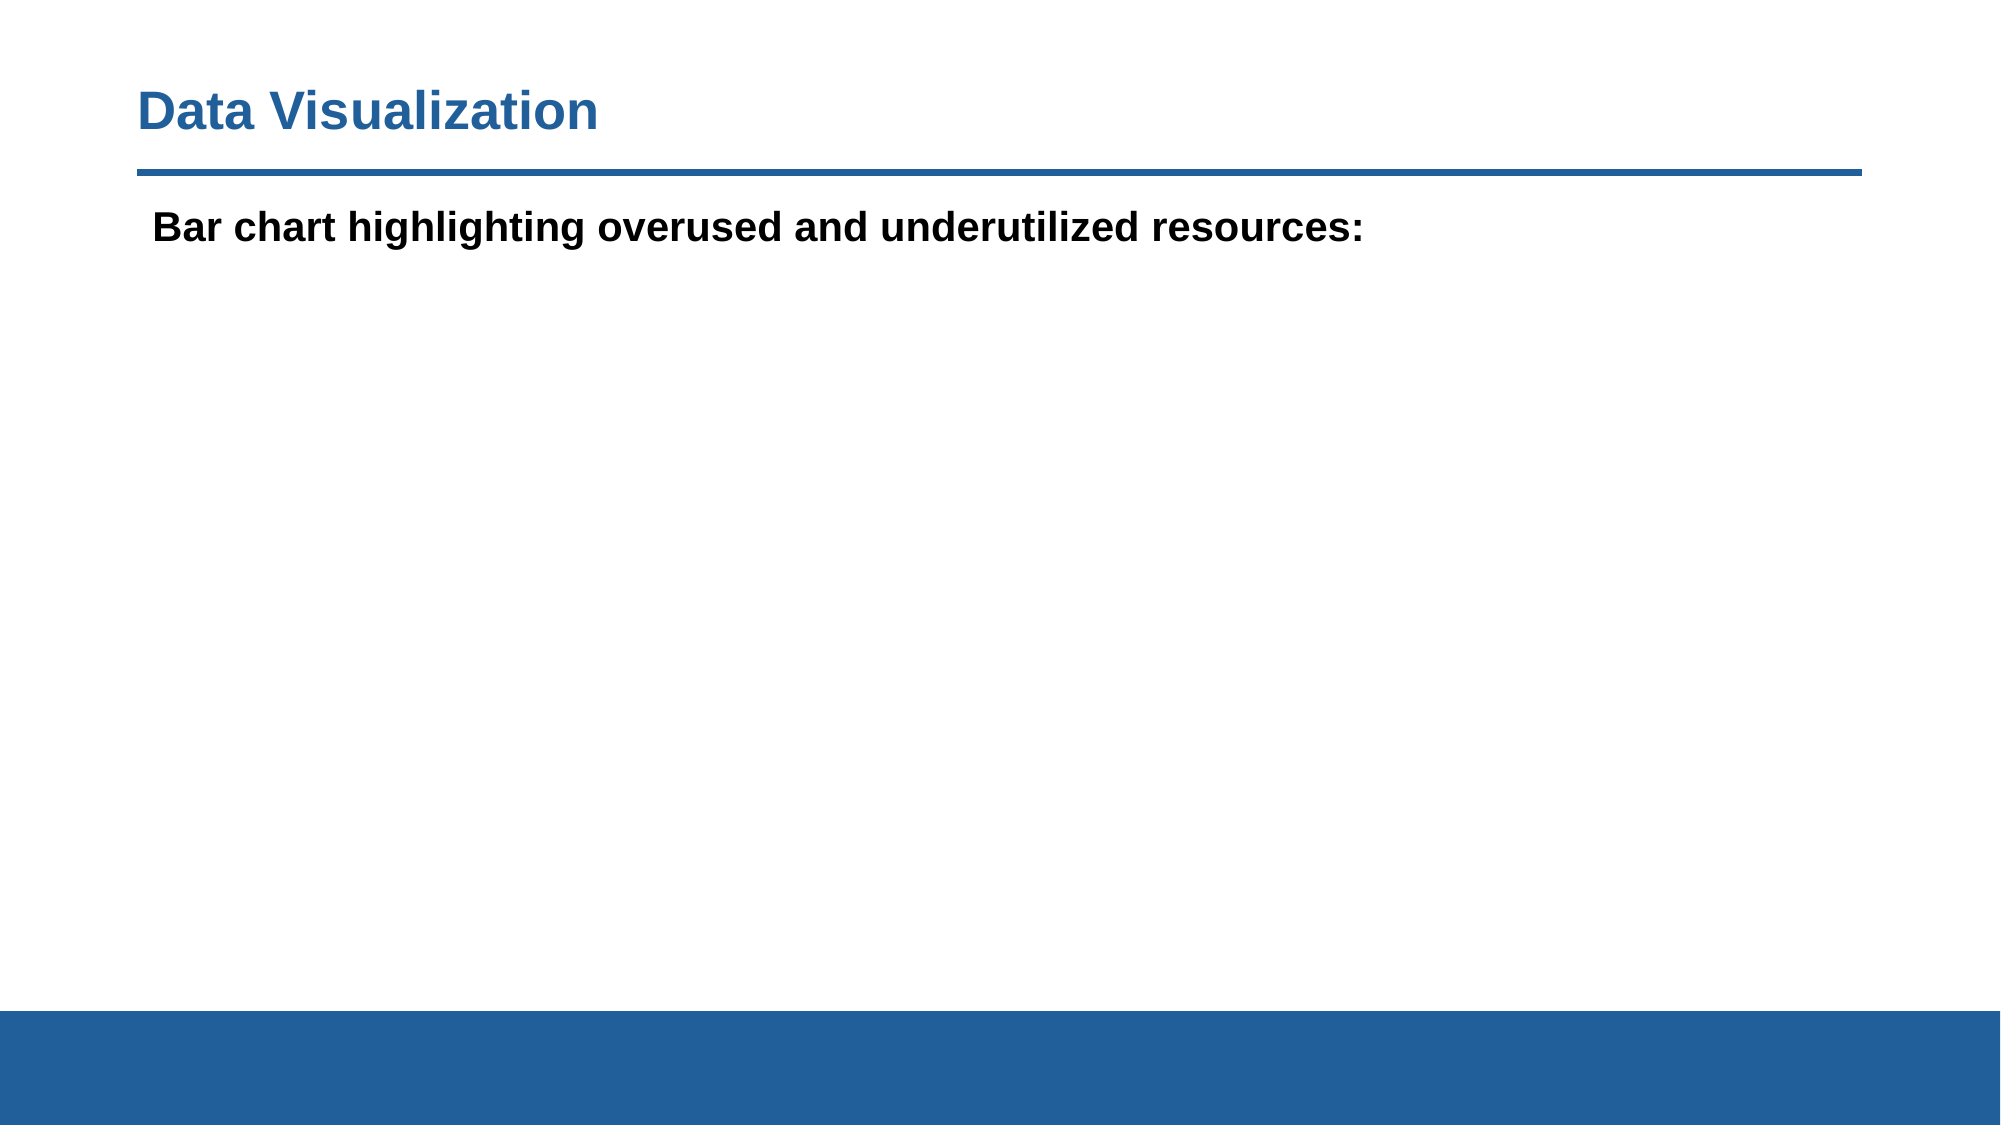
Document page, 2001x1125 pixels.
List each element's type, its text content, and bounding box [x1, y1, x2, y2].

title Data Visualization [122, 55, 1847, 168]
list Bar chart highlighting overused and underutilized resources: [137, 197, 1863, 990]
